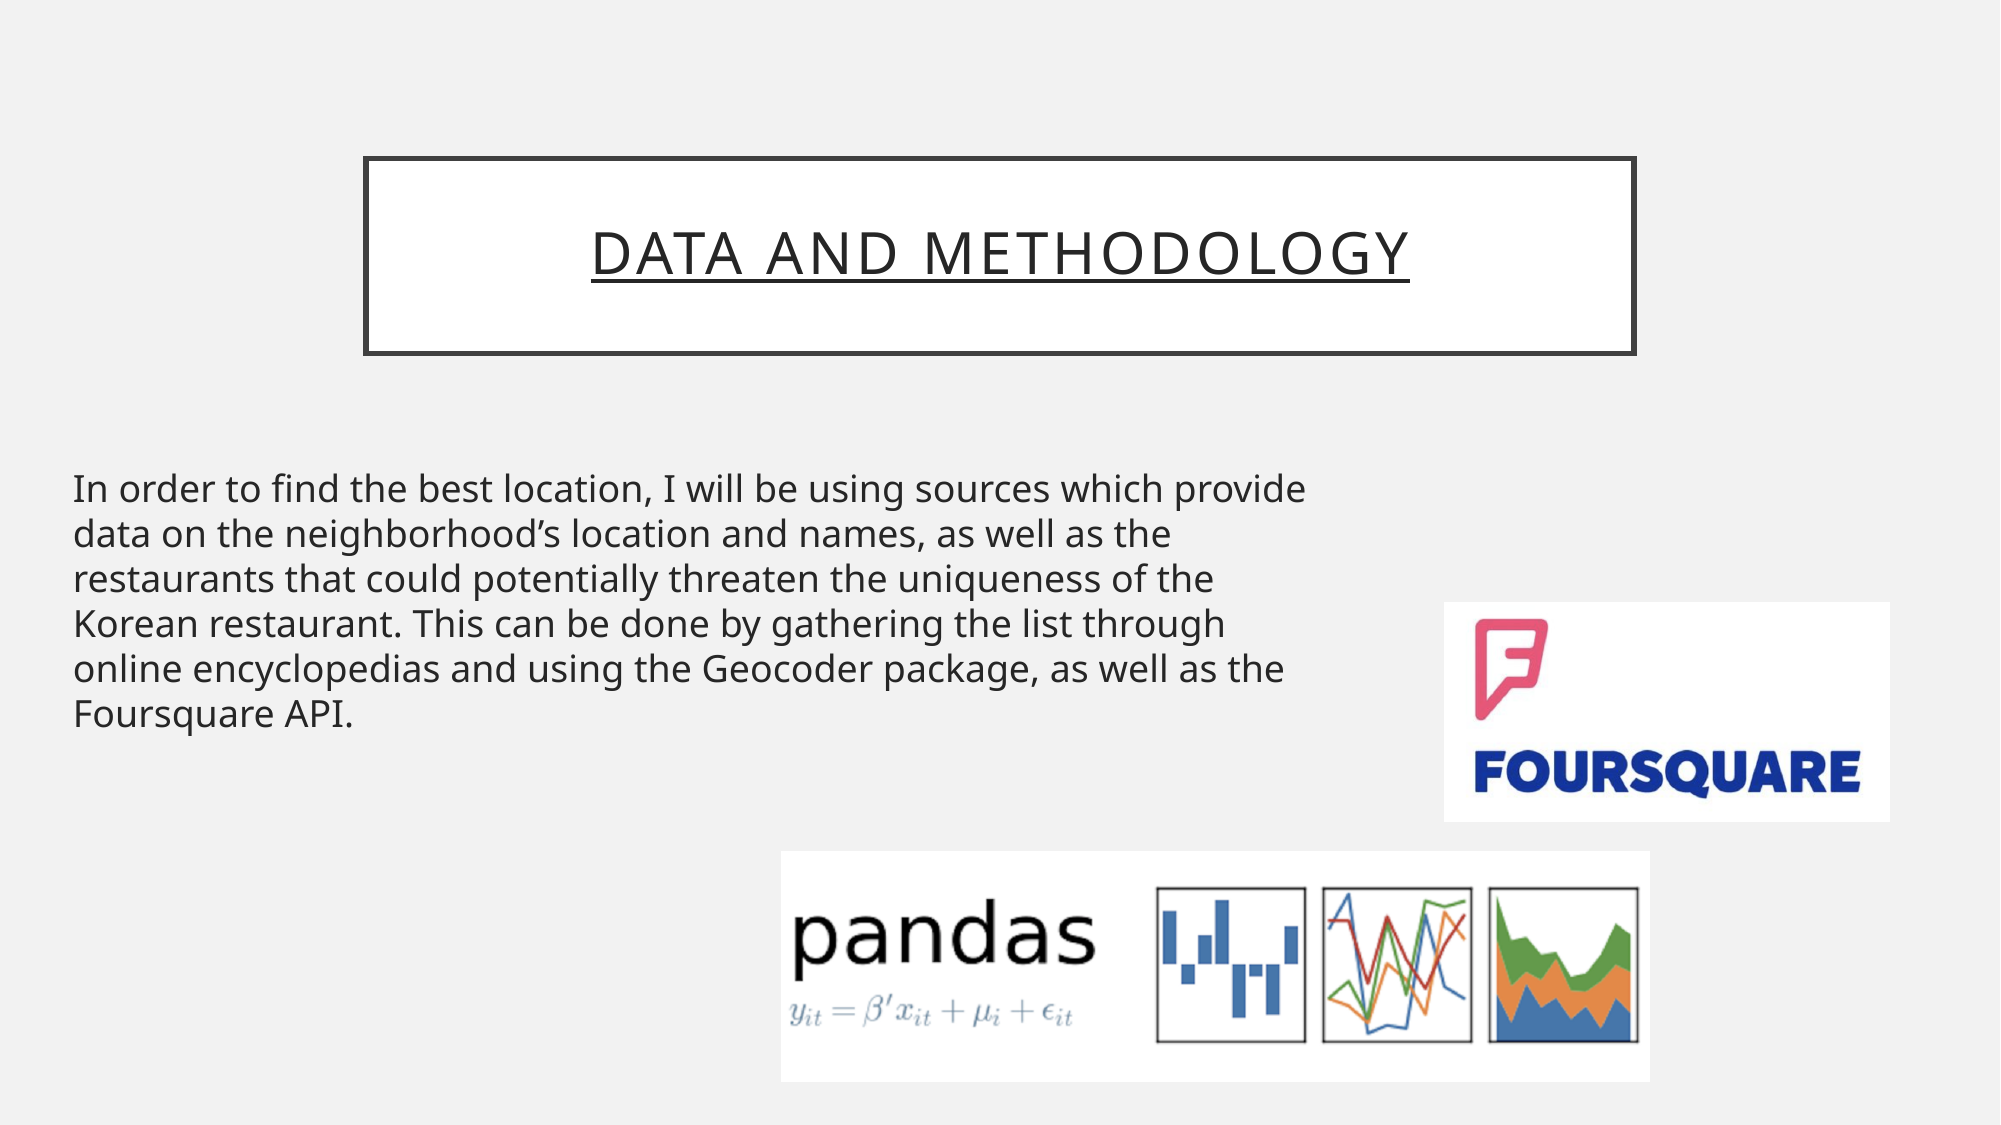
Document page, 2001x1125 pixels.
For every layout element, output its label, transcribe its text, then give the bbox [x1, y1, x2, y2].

picture [1444, 602, 1890, 822]
title Data and Methodology [363, 156, 1637, 356]
picture [781, 851, 1650, 1082]
list In order to find the best location, I will be using sources which provide data on the neighborhood’s location and names, as well as the restaurants that could potentially threaten the uniqueness of the Korean restaurant. This can be done by gathering the list through online encyclopedias and using the Geocoder package, as well as the Foursquare API. [57, 457, 1326, 967]
